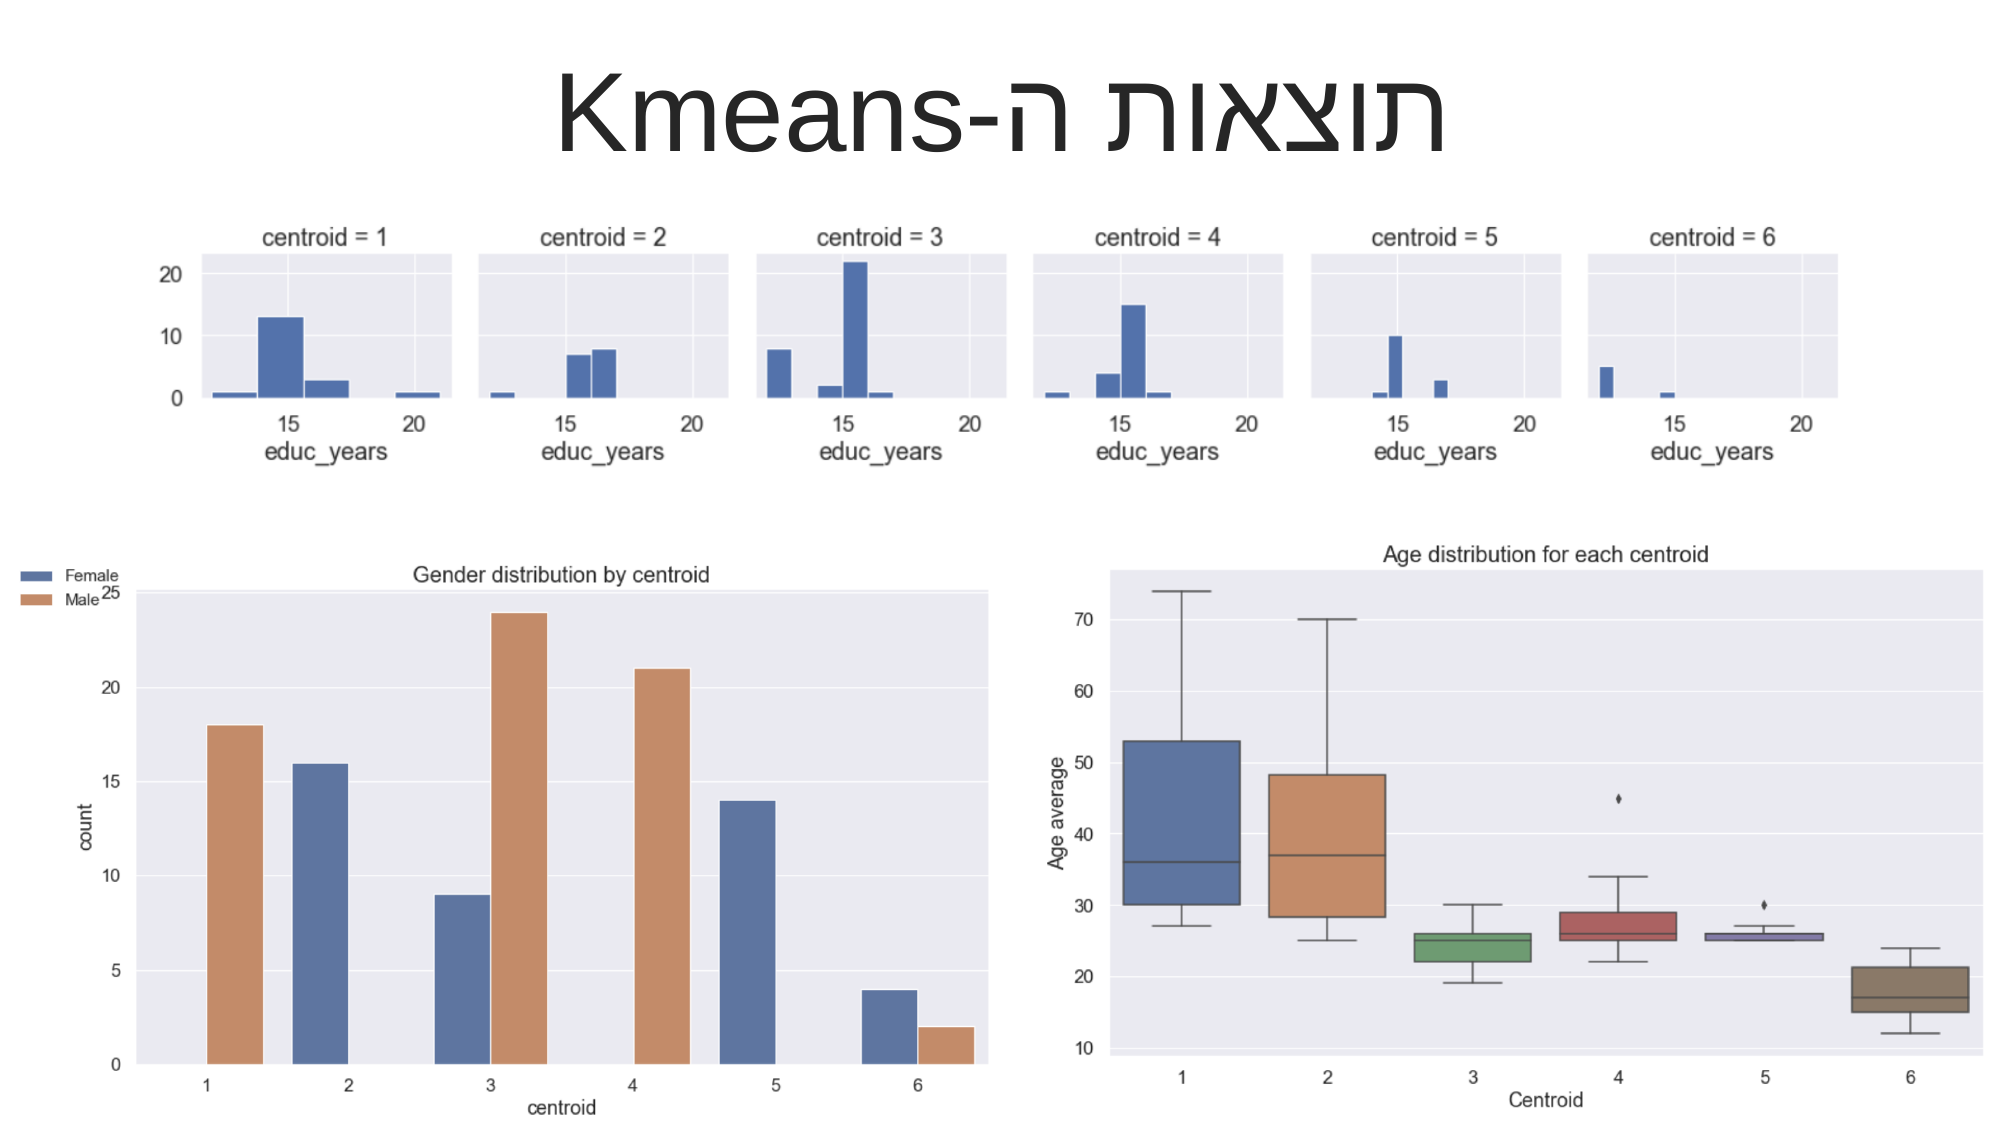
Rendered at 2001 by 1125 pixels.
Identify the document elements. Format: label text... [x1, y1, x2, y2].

picture [0, 562, 997, 1125]
picture [138, 203, 1866, 481]
list תוצאות ה-Kmeans [53, 55, 1952, 175]
picture [1031, 535, 2000, 1125]
